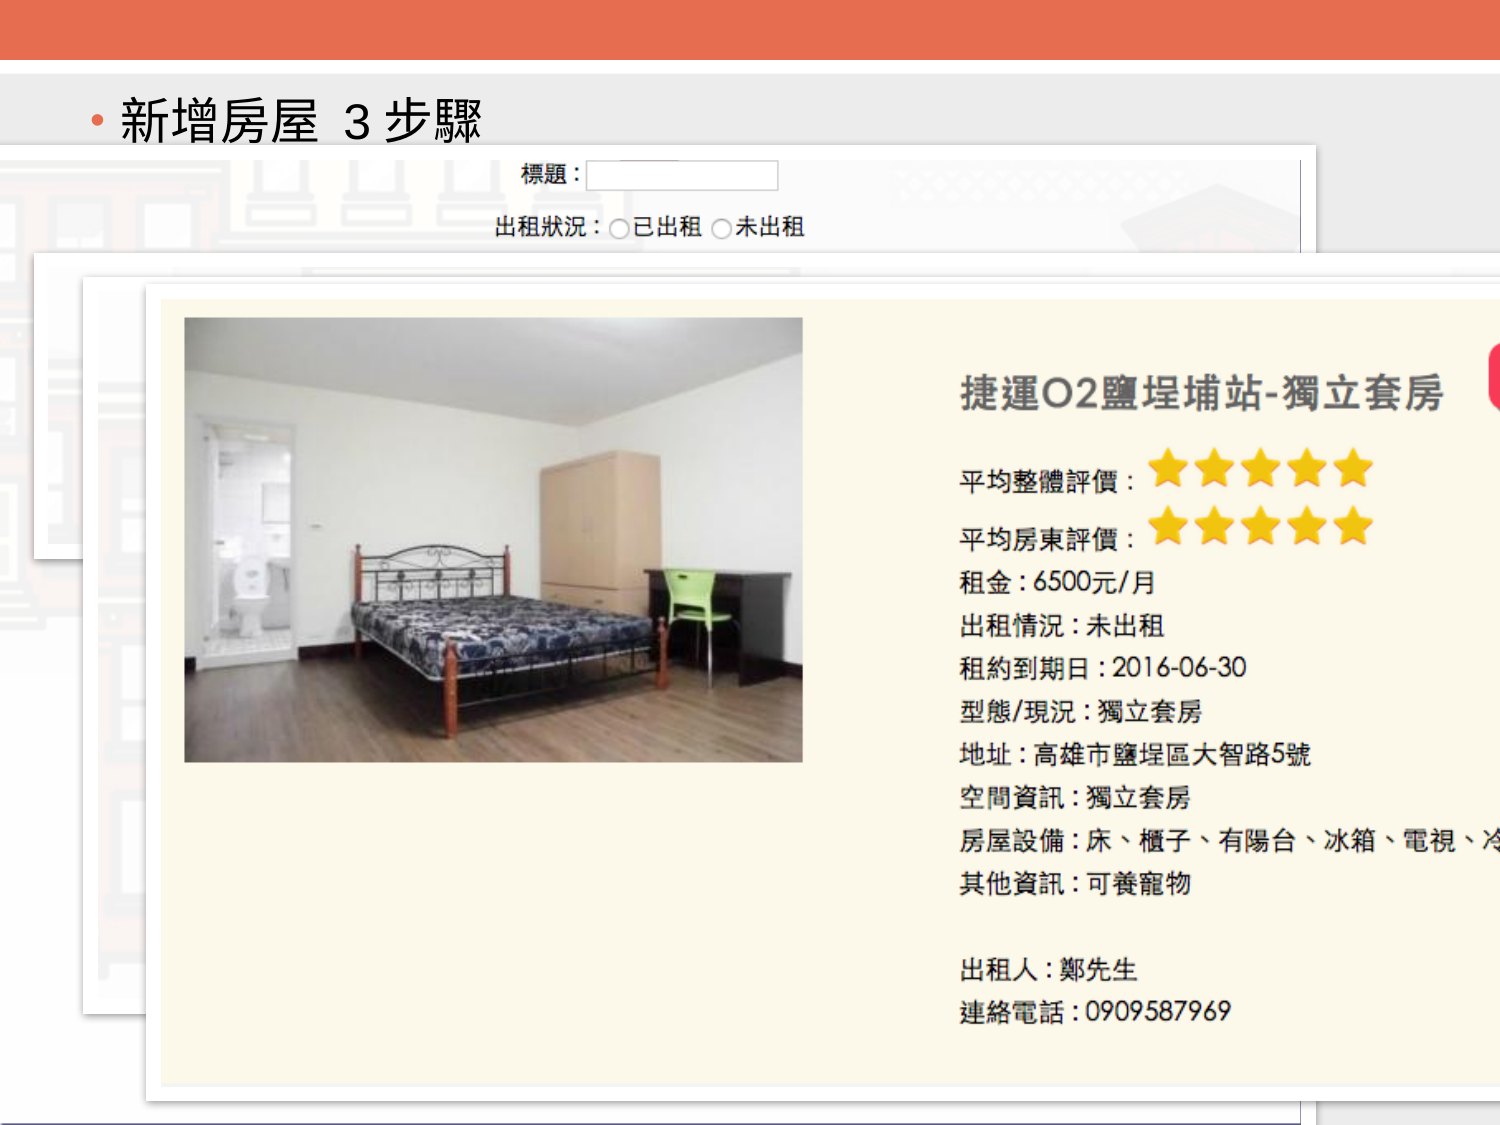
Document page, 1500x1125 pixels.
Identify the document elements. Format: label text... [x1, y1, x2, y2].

list 新增房屋 3步驟 [75, 82, 1425, 250]
picture [0, 159, 1500, 1125]
